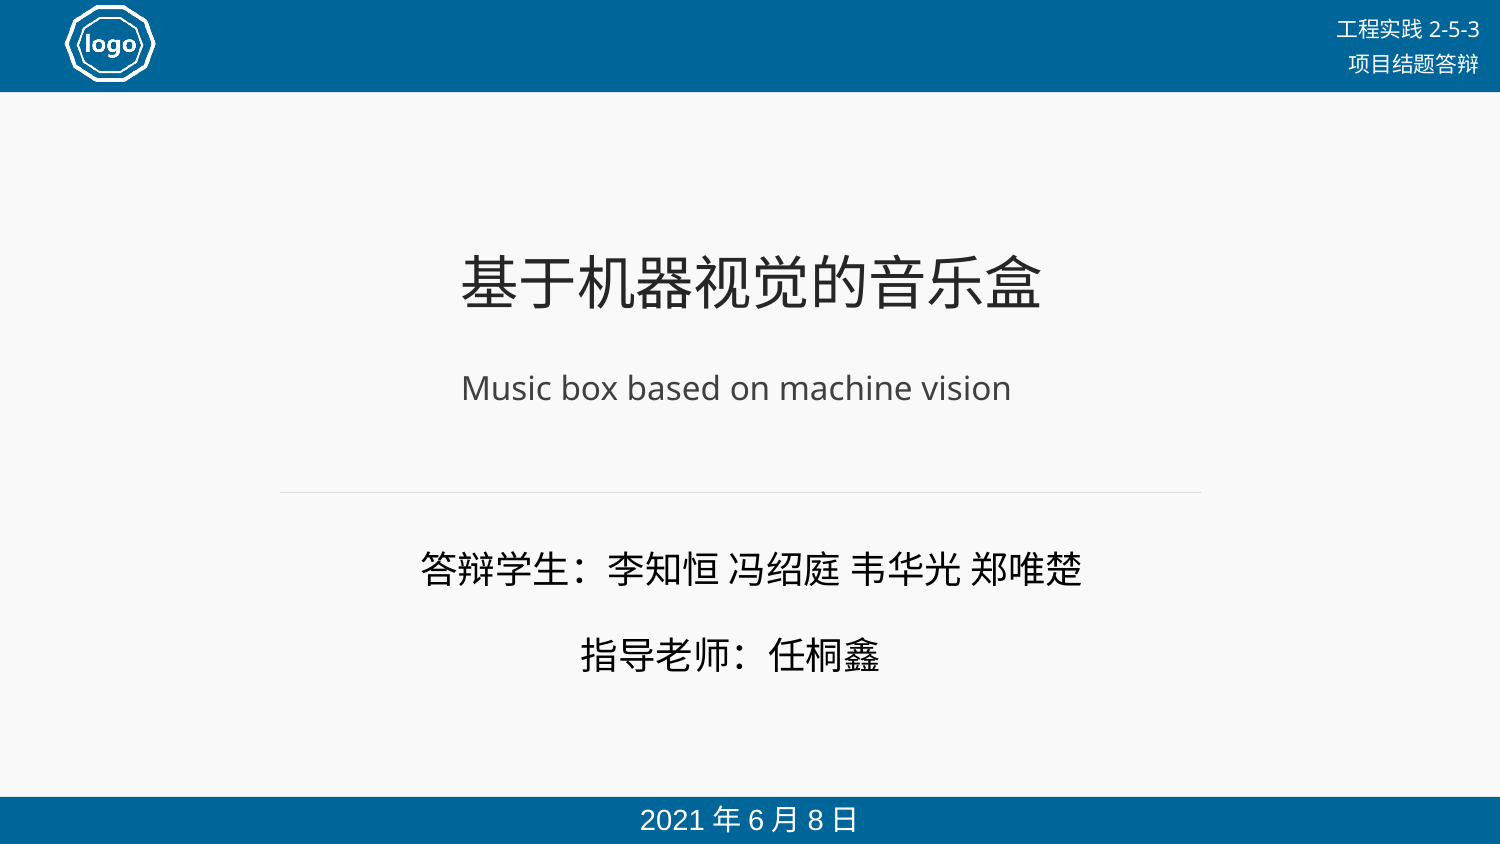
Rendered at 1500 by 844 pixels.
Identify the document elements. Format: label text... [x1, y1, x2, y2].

text_box 答辩学生：李知恒 冯绍庭 韦华光 郑唯楚 [391, 538, 1113, 598]
text_box [0, 0, 1500, 94]
text_box 工程实践2-5-3 [1104, 8, 1495, 50]
text_box 2021年6月8日 [511, 793, 989, 844]
text_box [989, 795, 1500, 844]
text_box 基于机器视觉的音乐盒 [423, 238, 1081, 324]
text_box [0, 795, 511, 844]
picture [65, 6, 155, 81]
text_box Music box based on machine vision [343, 359, 1157, 415]
text_box 项目结题答辩 [1277, 43, 1494, 85]
text_box 指导老师：任桐鑫 [492, 625, 969, 685]
